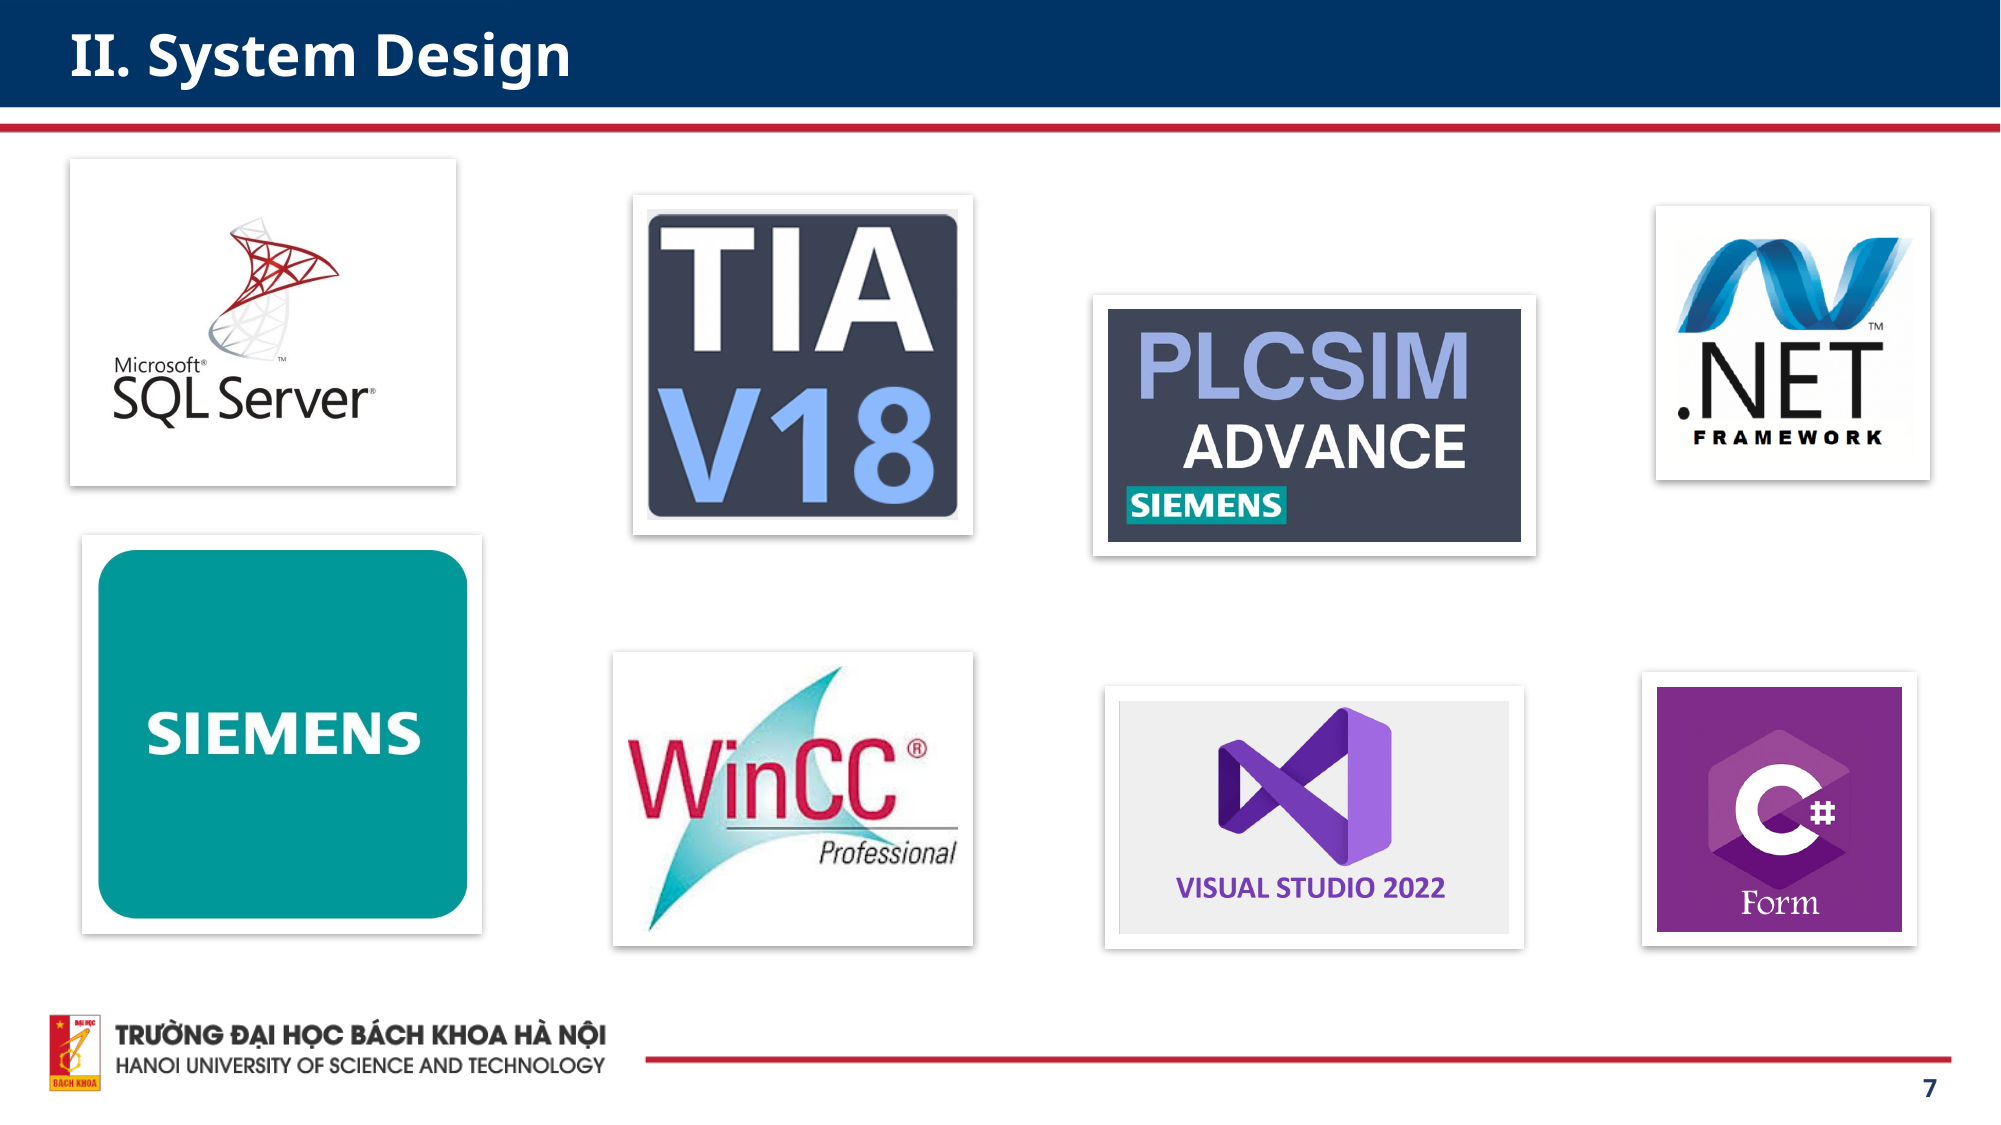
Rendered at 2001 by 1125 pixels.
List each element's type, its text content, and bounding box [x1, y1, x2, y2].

picture [0, 0, 2001, 1125]
list [55, 173, 1945, 979]
slide_number 7 [1502, 1065, 1953, 1125]
title II. System Design [55, 18, 1945, 90]
